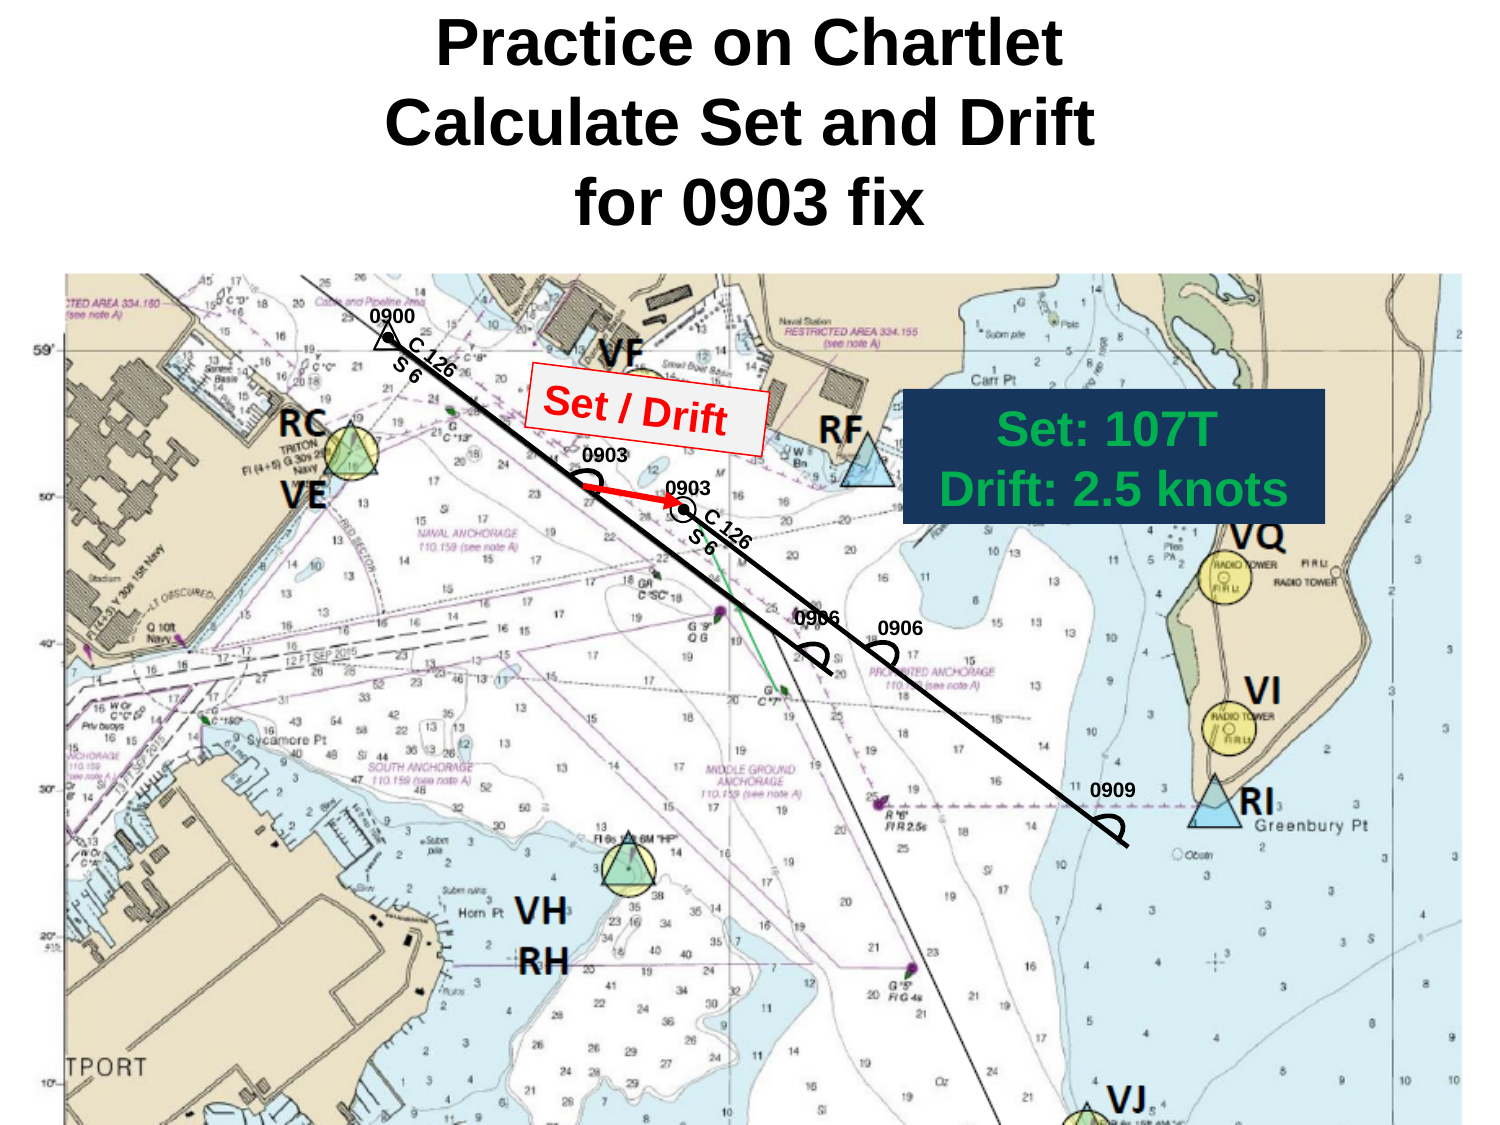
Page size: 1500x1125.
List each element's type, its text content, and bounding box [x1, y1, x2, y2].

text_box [686, 511, 1129, 848]
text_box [390, 339, 833, 676]
title Practice on Chartlet Calculate Set and Drift for 0903 fix [75, 24, 1425, 213]
picture [23, 269, 1477, 1125]
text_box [582, 485, 684, 505]
